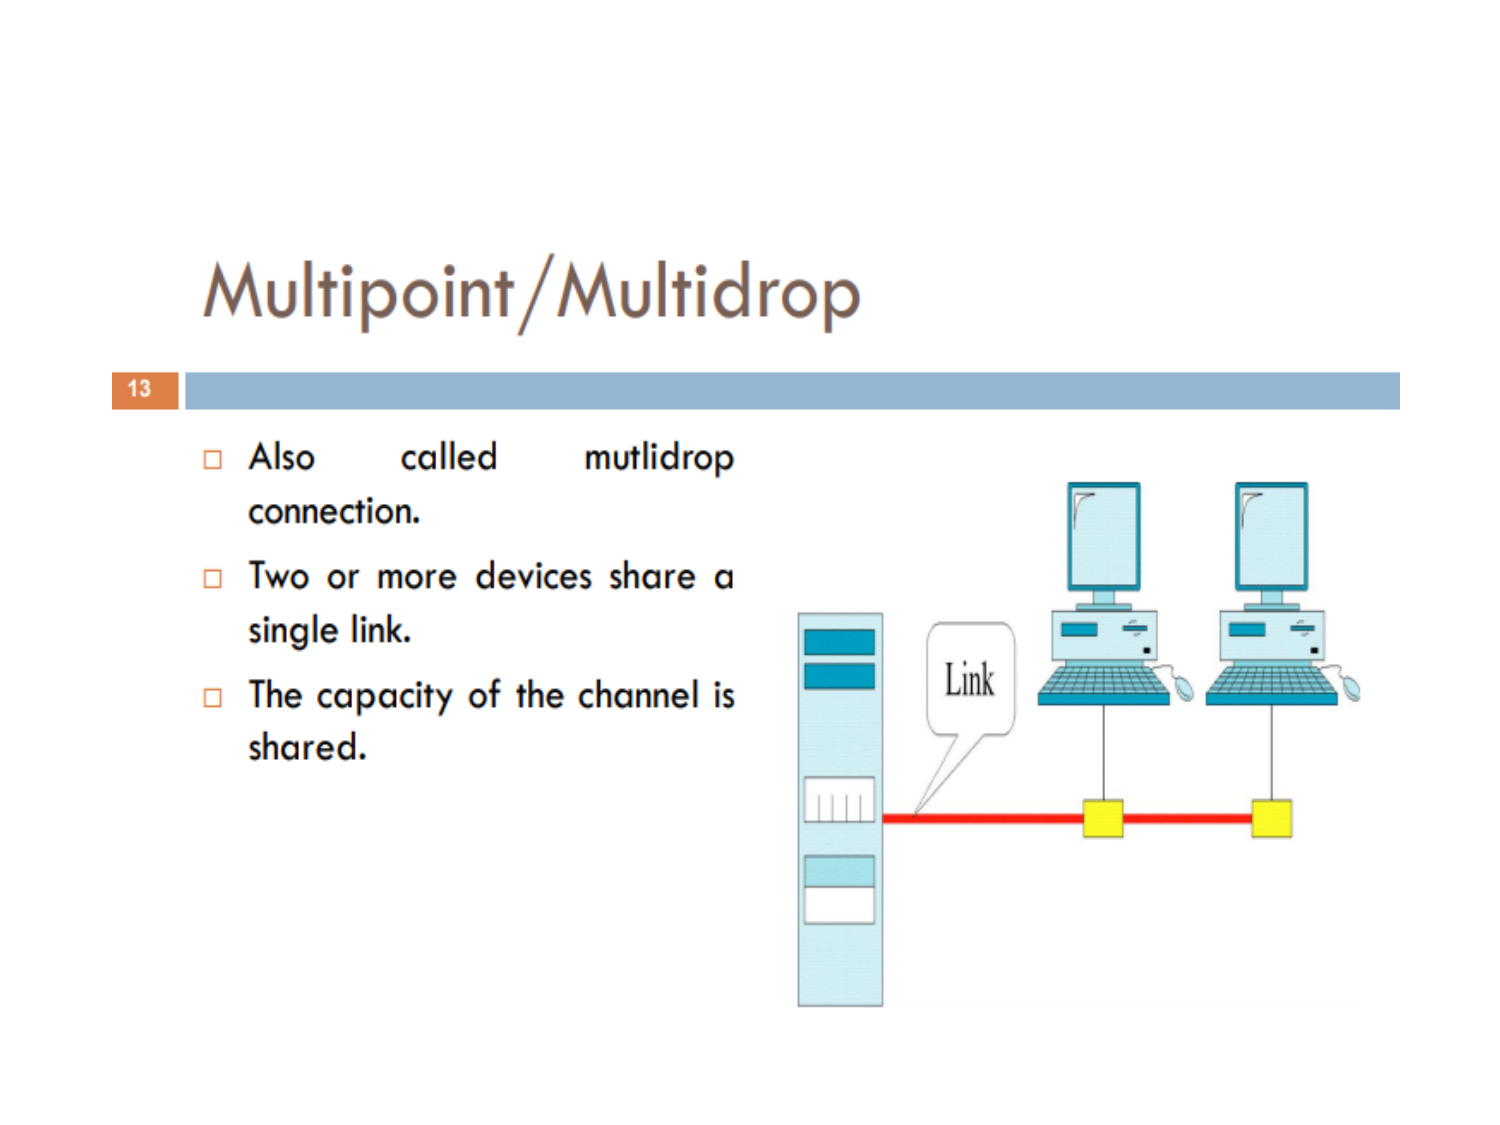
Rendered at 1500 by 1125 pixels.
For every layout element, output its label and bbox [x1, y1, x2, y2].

picture [112, 235, 1401, 1013]
